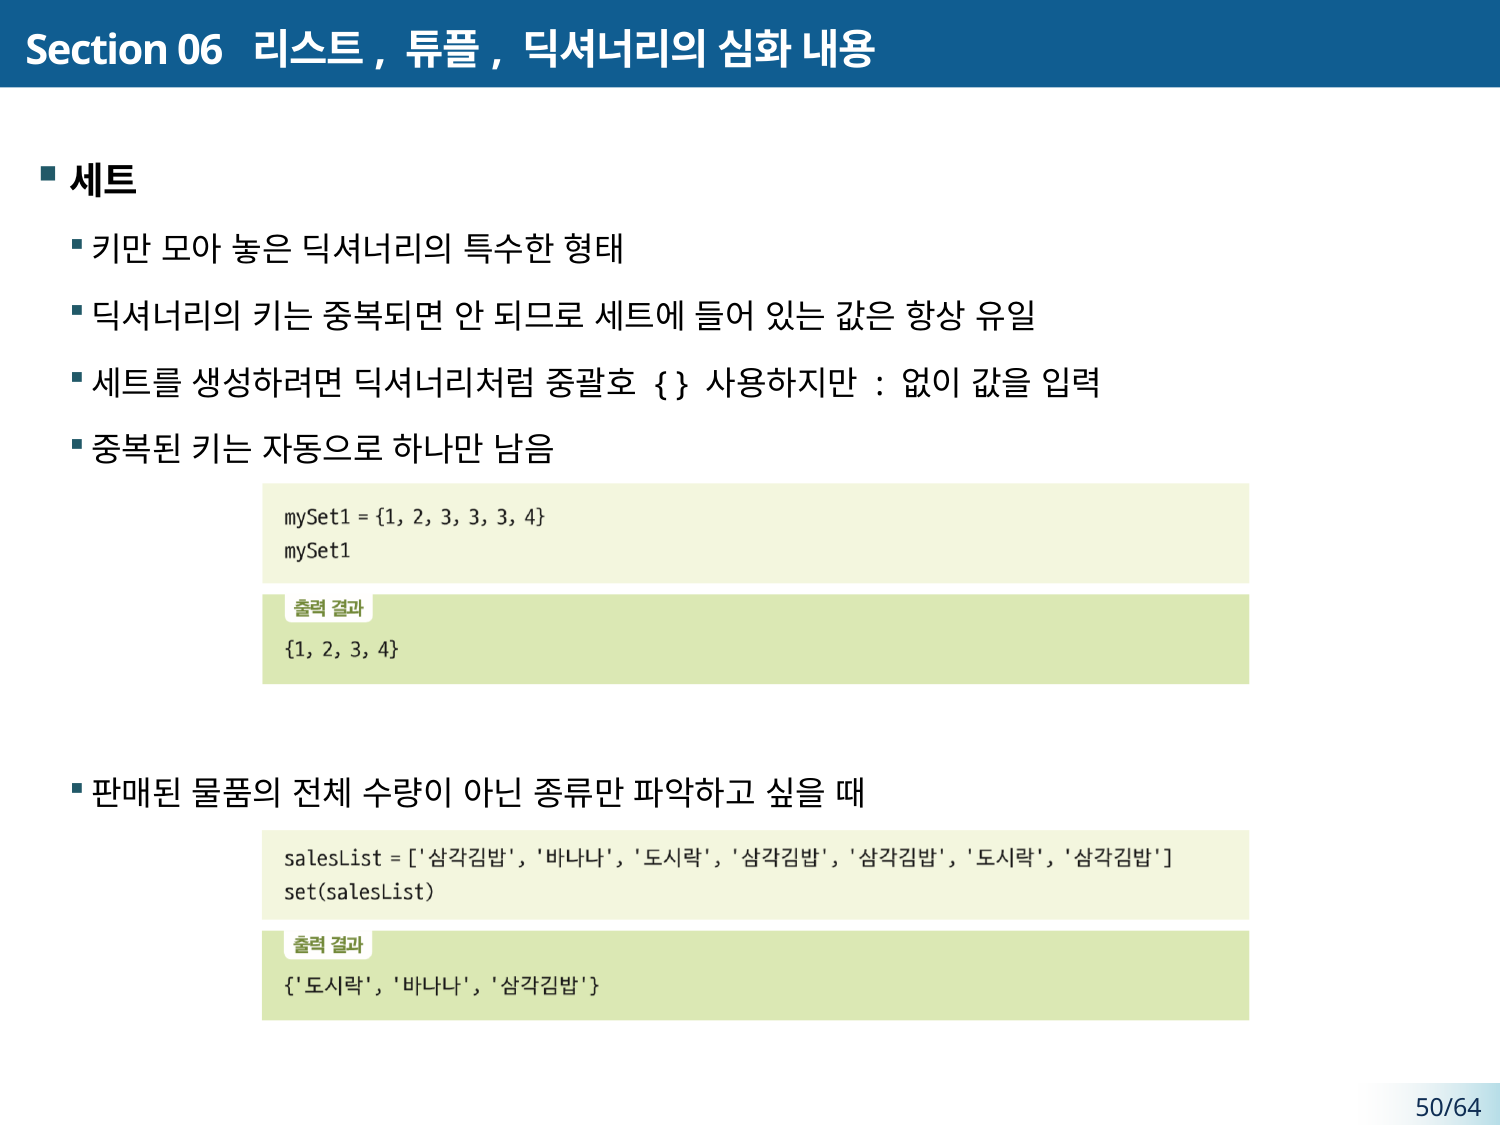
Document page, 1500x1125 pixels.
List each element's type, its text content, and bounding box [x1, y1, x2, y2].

picture [259, 828, 1252, 1022]
list 세트 키만 모아 놓은 딕셔너리의 특수한 형태 딕셔너리의 키는 중복되면 안 되므로 세트에 들어 있는 값은 항상 유일 세트를 생성하려면 딕셔너리처럼 중괄호 { } 사용하지만 : 없이 값을 입력 중복된 키는 자동으로 하나만 남음 판매된 물품의 전체 수량이 아닌 종류만 파악하고 싶을 때 [10, 126, 1481, 1057]
picture [259, 480, 1252, 688]
title Section 06 리스트, 튜플, 딕셔너리의 심화 내용 [10, 8, 1288, 87]
